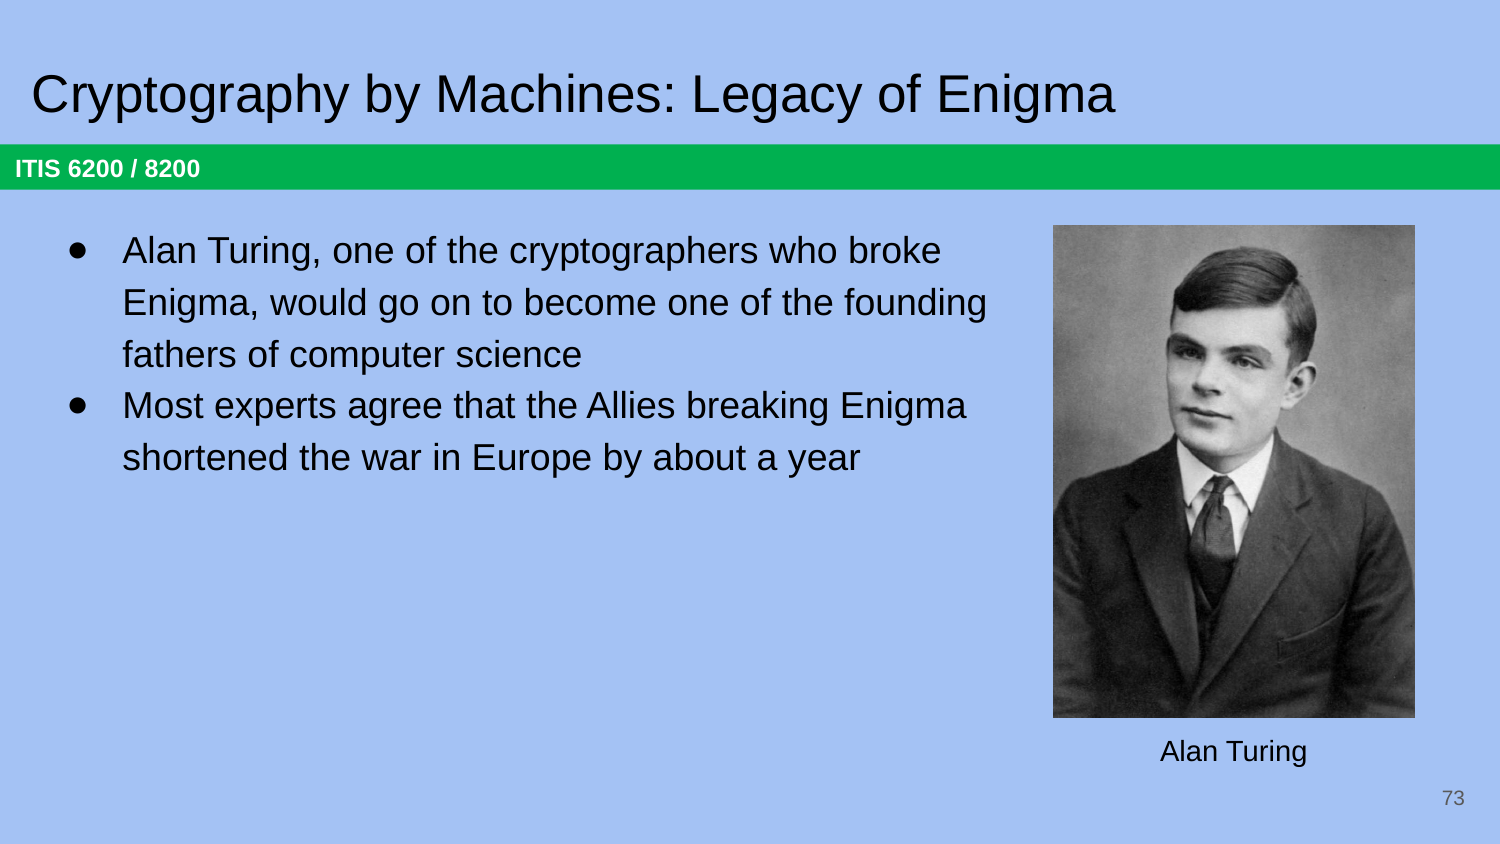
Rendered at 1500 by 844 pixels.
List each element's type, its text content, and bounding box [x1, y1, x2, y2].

text_box Alan Turing [1053, 725, 1415, 783]
list Alan Turing, one of the cryptographers who broke Enigma, would go on to become one of the founding fathers of computer science Most experts agree that the Allies breaking Enigma shortened the war in Europe by about a year [32, 204, 1033, 497]
picture [1052, 225, 1415, 718]
title Cryptography by Machines: Legacy of Enigma [16, 44, 1415, 139]
slide_number 73 [1389, 764, 1480, 830]
